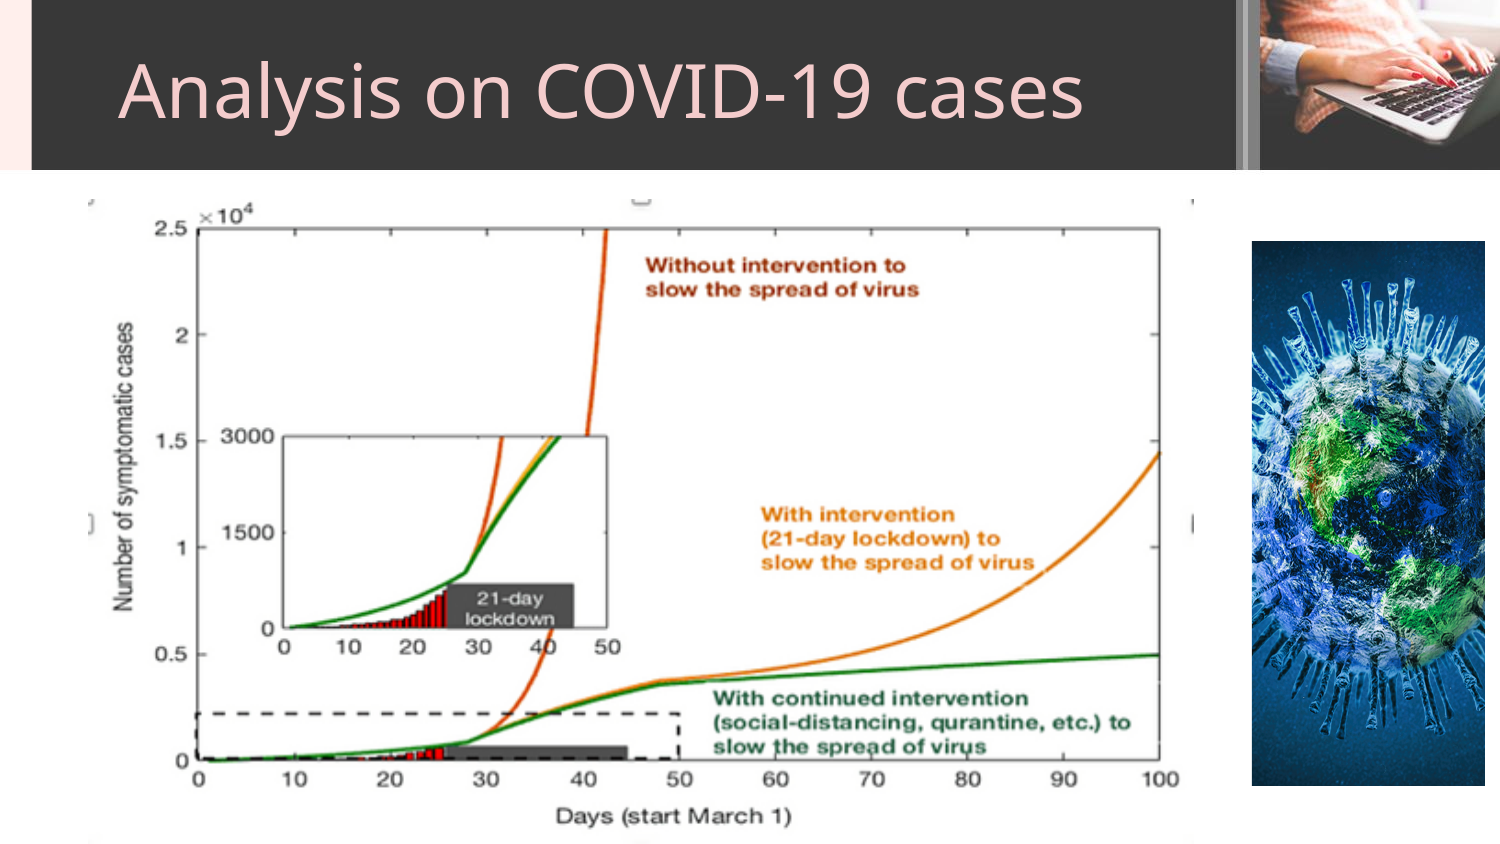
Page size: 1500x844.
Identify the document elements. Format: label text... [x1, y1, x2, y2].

picture [0, 0, 1500, 844]
list Analysis on COVID-19 cases [103, 34, 1286, 129]
